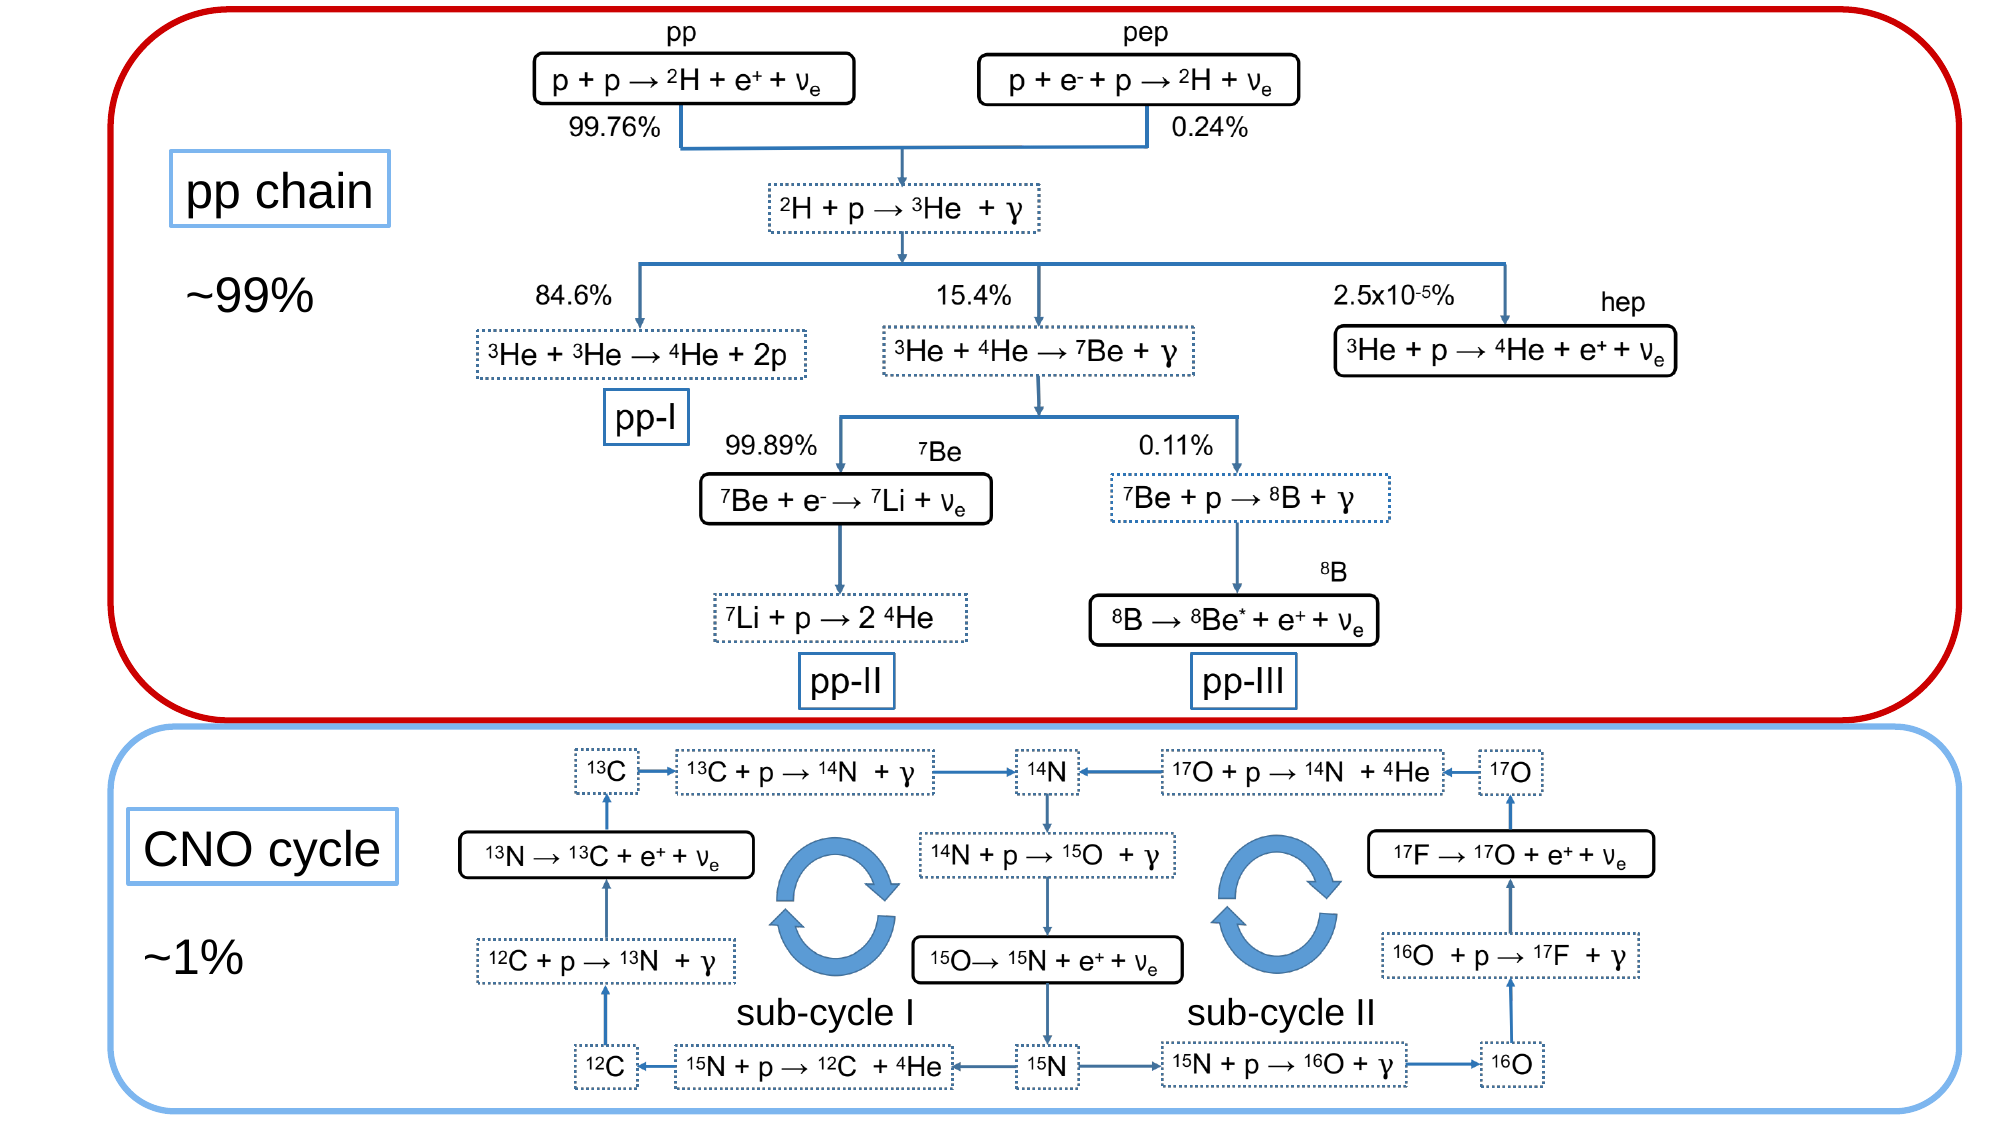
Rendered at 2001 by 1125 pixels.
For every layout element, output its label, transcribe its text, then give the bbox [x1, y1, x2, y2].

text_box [110, 726, 1960, 1112]
text_box ~99% [170, 255, 330, 330]
slide_number [1530, 1040, 1998, 1119]
text_box [109, 8, 1961, 722]
picture [475, 9, 1697, 710]
